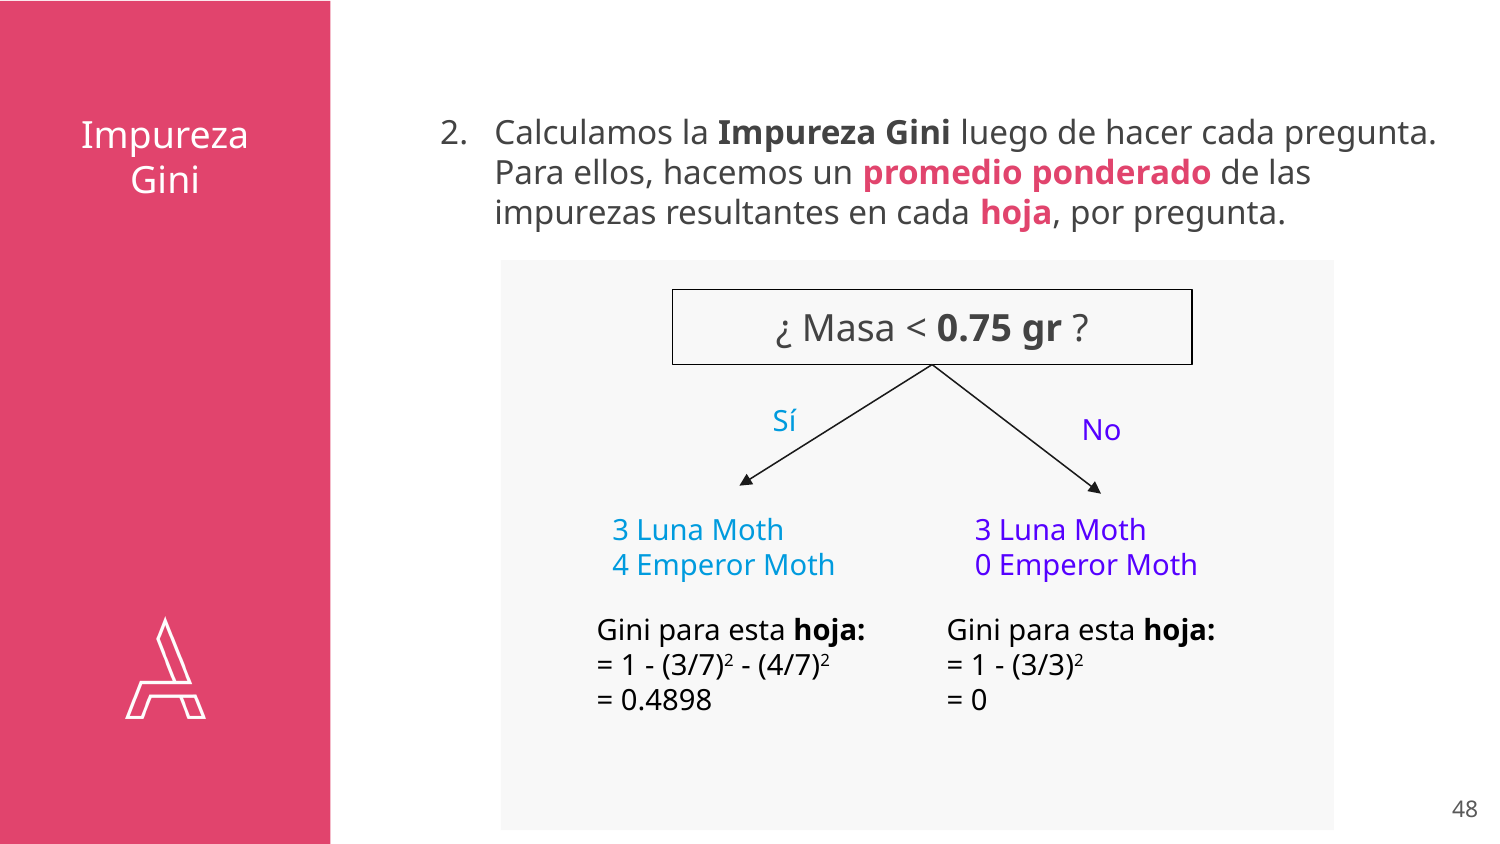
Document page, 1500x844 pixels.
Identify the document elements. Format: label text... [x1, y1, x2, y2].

slide_number ‹#› [1403, 779, 1494, 844]
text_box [931, 364, 1102, 494]
text_box Gini para esta hoja: = 1 - (3/3)2 = 0 [931, 596, 1238, 718]
text_box Calculamos la Impureza Gini luego de hacer cada pregunta. Para ellos, hacemos un promedio ponderado de las impurezas resultantes en cada hoja, por pregunta. [404, 96, 1466, 185]
text_box 3 Luna Moth 0 Emperor Moth [959, 495, 1289, 571]
text_box ¿ Masa < 0.75 gr ? [672, 289, 1192, 365]
picture [125, 616, 206, 719]
text_box [500, 260, 1334, 831]
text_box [739, 364, 933, 486]
text_box 3 Luna Moth 4 Emperor Moth [597, 495, 926, 571]
title Impureza Gini [47, 96, 283, 346]
text_box Gini para esta hoja: = 1 - (3/7)2 - (4/7)2 = 0.4898 [581, 596, 888, 718]
text_box No [1107, 396, 1147, 472]
